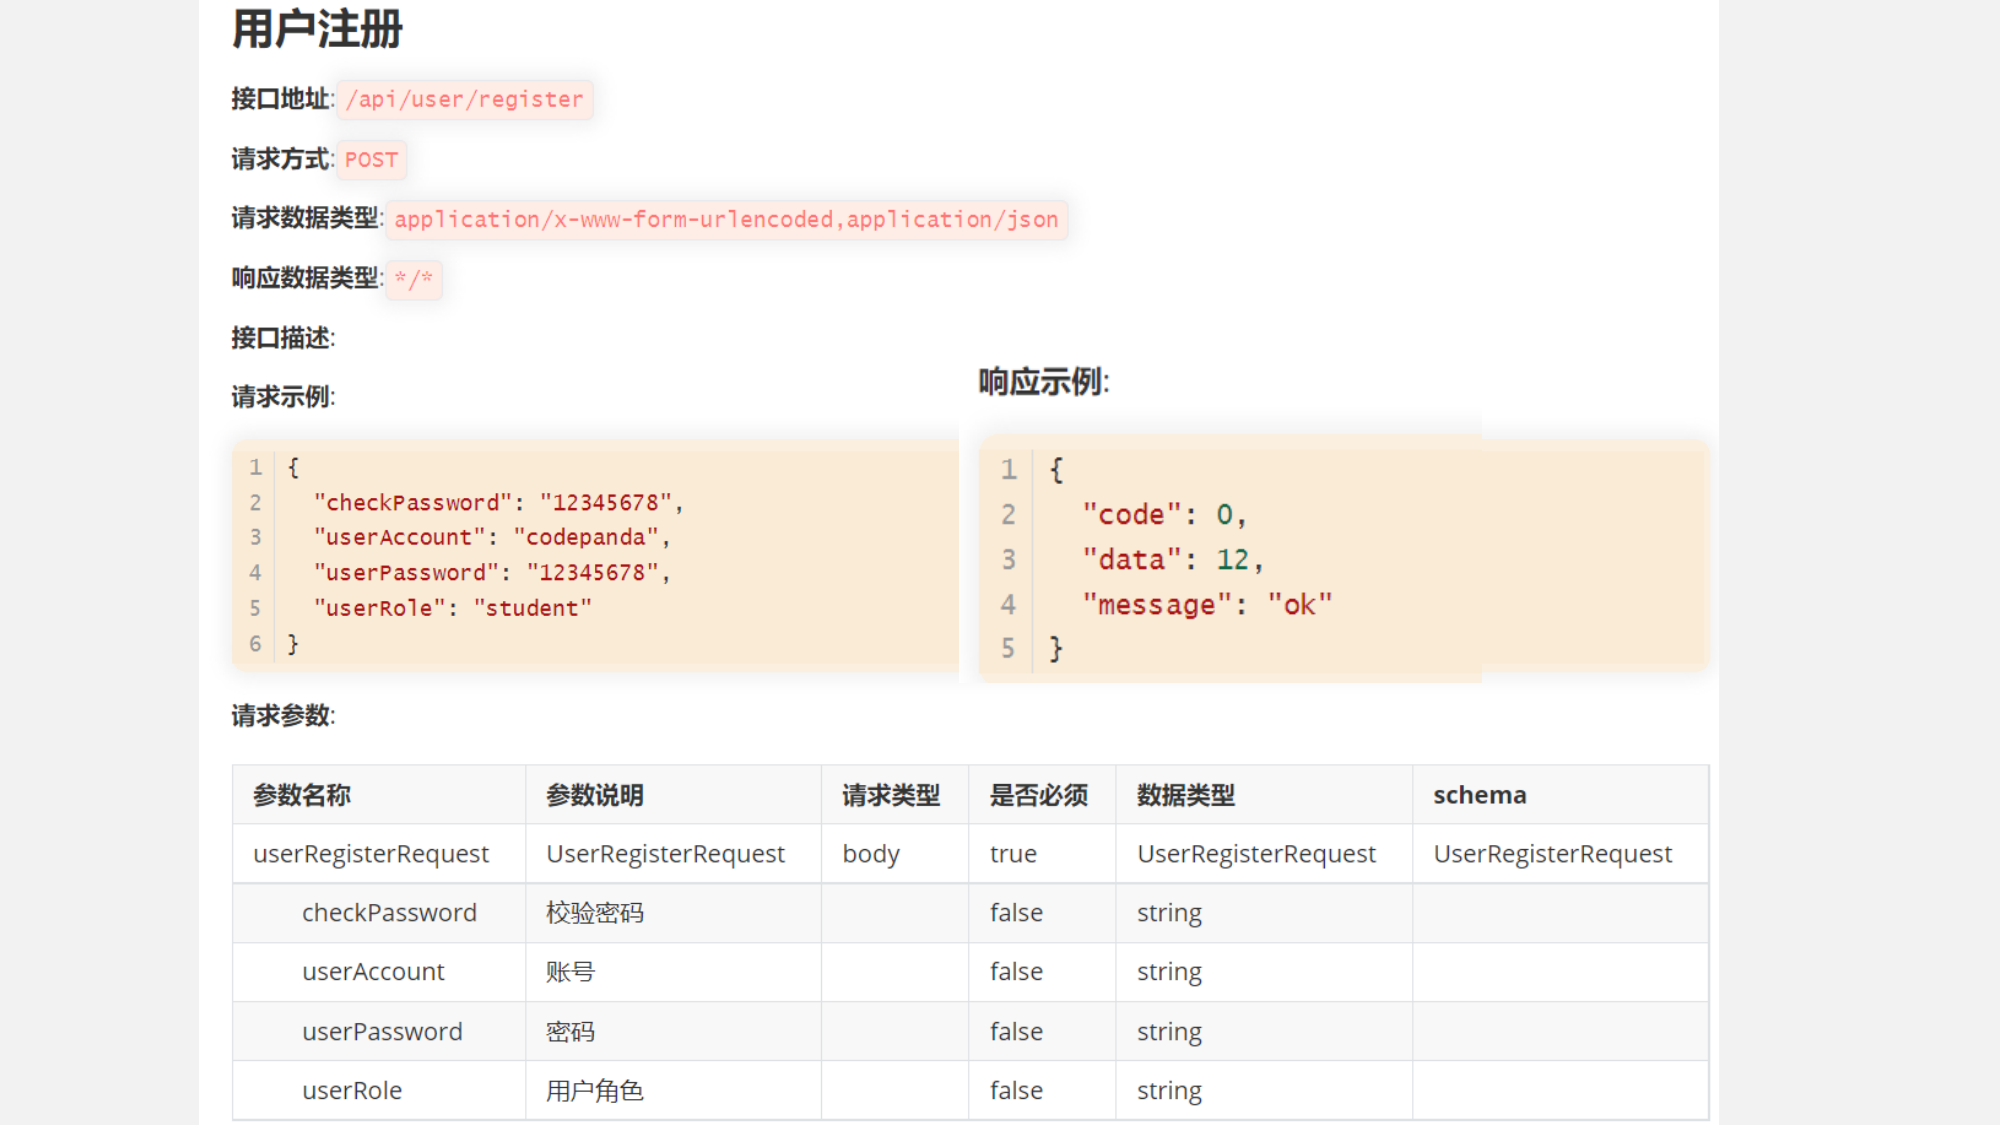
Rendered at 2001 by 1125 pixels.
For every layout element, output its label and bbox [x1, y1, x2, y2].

picture [199, 0, 1719, 1125]
